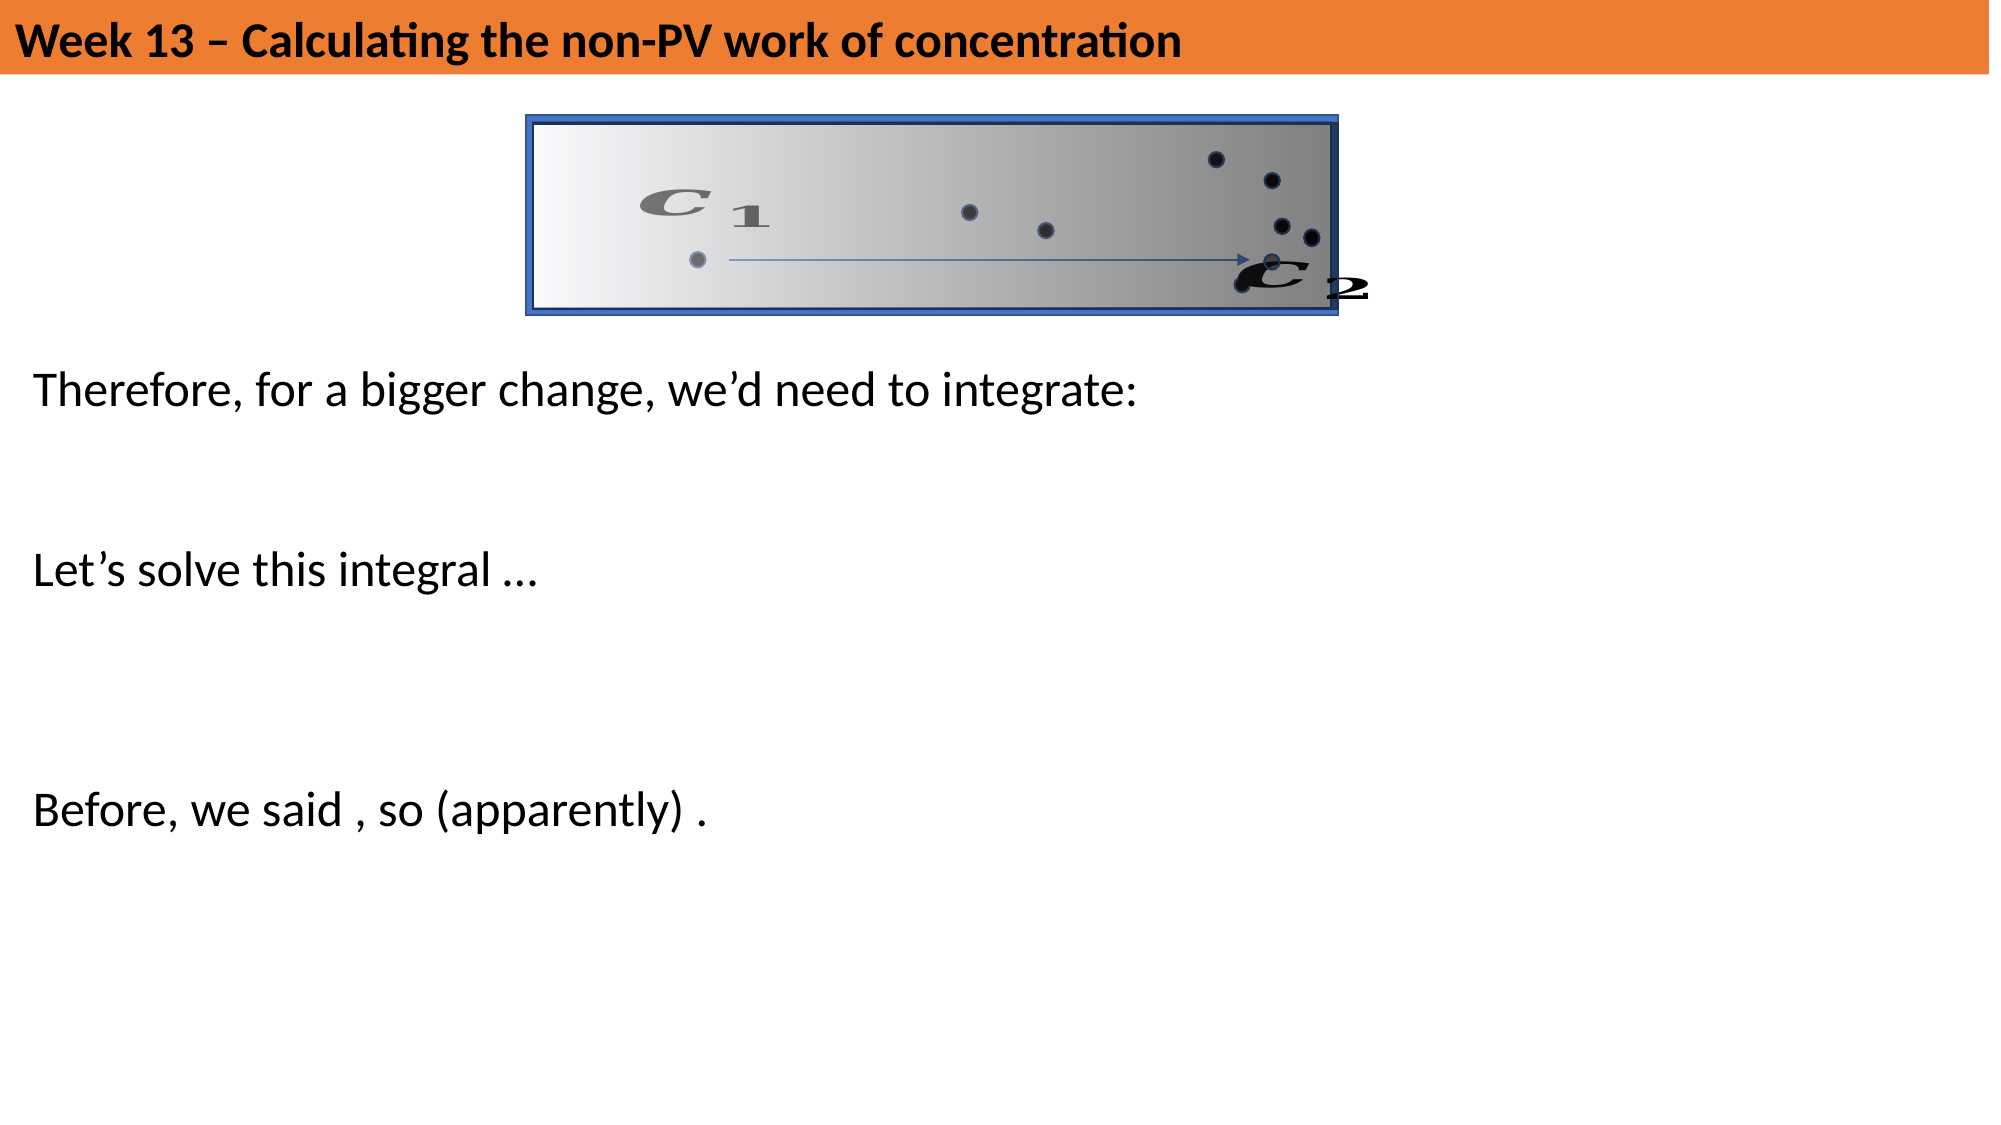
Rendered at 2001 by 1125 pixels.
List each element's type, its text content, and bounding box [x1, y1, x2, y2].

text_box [526, 115, 1374, 315]
text_box Week 13 – Calculating the non-PV work of concentration [0, 0, 1989, 75]
